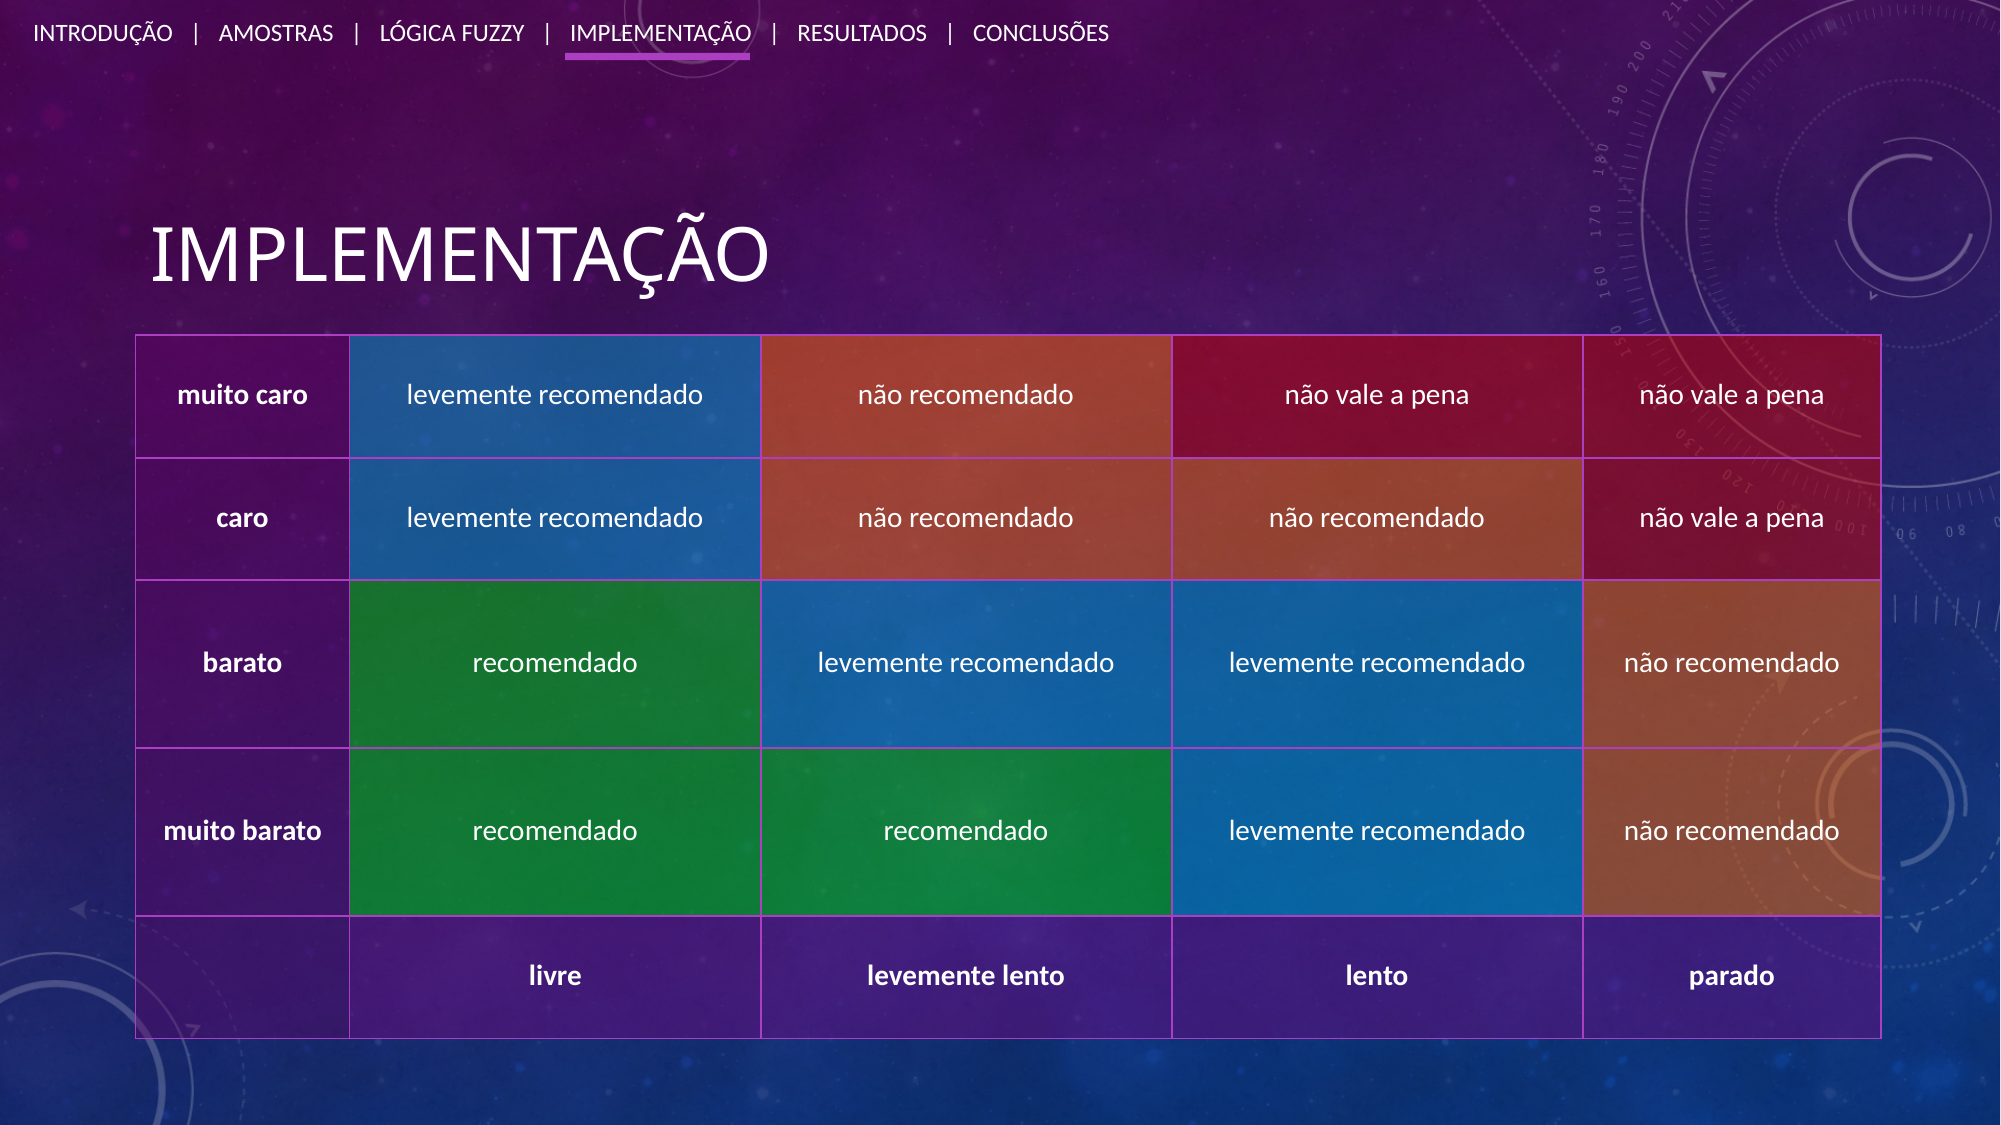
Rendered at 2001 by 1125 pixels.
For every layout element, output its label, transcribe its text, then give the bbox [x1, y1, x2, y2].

table_cell não recomendado [1584, 581, 1880, 747]
table_cell livre [350, 917, 760, 1038]
table_cell não recomendado [762, 459, 1171, 579]
table_cell não recomendado [1173, 459, 1582, 579]
table_header levemente recomendado [350, 336, 760, 457]
table_cell recomendado [350, 749, 760, 915]
table_cell não vale a pena [1584, 459, 1880, 579]
text_box [564, 51, 752, 62]
text_box INTRODUÇÃO | AMOSTRAS | LÓGICA FUZZY | IMPLEMENTAÇÃO | RESULTADOS | CONCLUSÕES [18, 8, 1127, 54]
table_cell caro [136, 459, 349, 579]
table_cell não recomendado [1584, 749, 1880, 915]
table_cell parado [1584, 917, 1880, 1038]
table_cell levemente lento [762, 917, 1171, 1038]
table_cell [136, 917, 349, 1038]
table_cell recomendado [762, 749, 1171, 915]
title implementação [135, 132, 1265, 334]
table_cell recomendado [350, 581, 760, 747]
table_header não vale a pena [1173, 336, 1582, 457]
table_cell barato [136, 581, 349, 747]
table_header não vale a pena [1584, 336, 1880, 457]
table_cell levemente recomendado [1173, 749, 1582, 915]
table_header não recomendado [762, 336, 1171, 457]
table_cell levemente recomendado [350, 459, 760, 579]
table_cell muito barato [136, 749, 349, 915]
table_header muito caro [136, 336, 349, 457]
table_cell levemente recomendado [1173, 581, 1582, 747]
table_cell lento [1173, 917, 1582, 1038]
table_cell levemente recomendado [762, 581, 1171, 747]
picture [0, 0, 2001, 1125]
